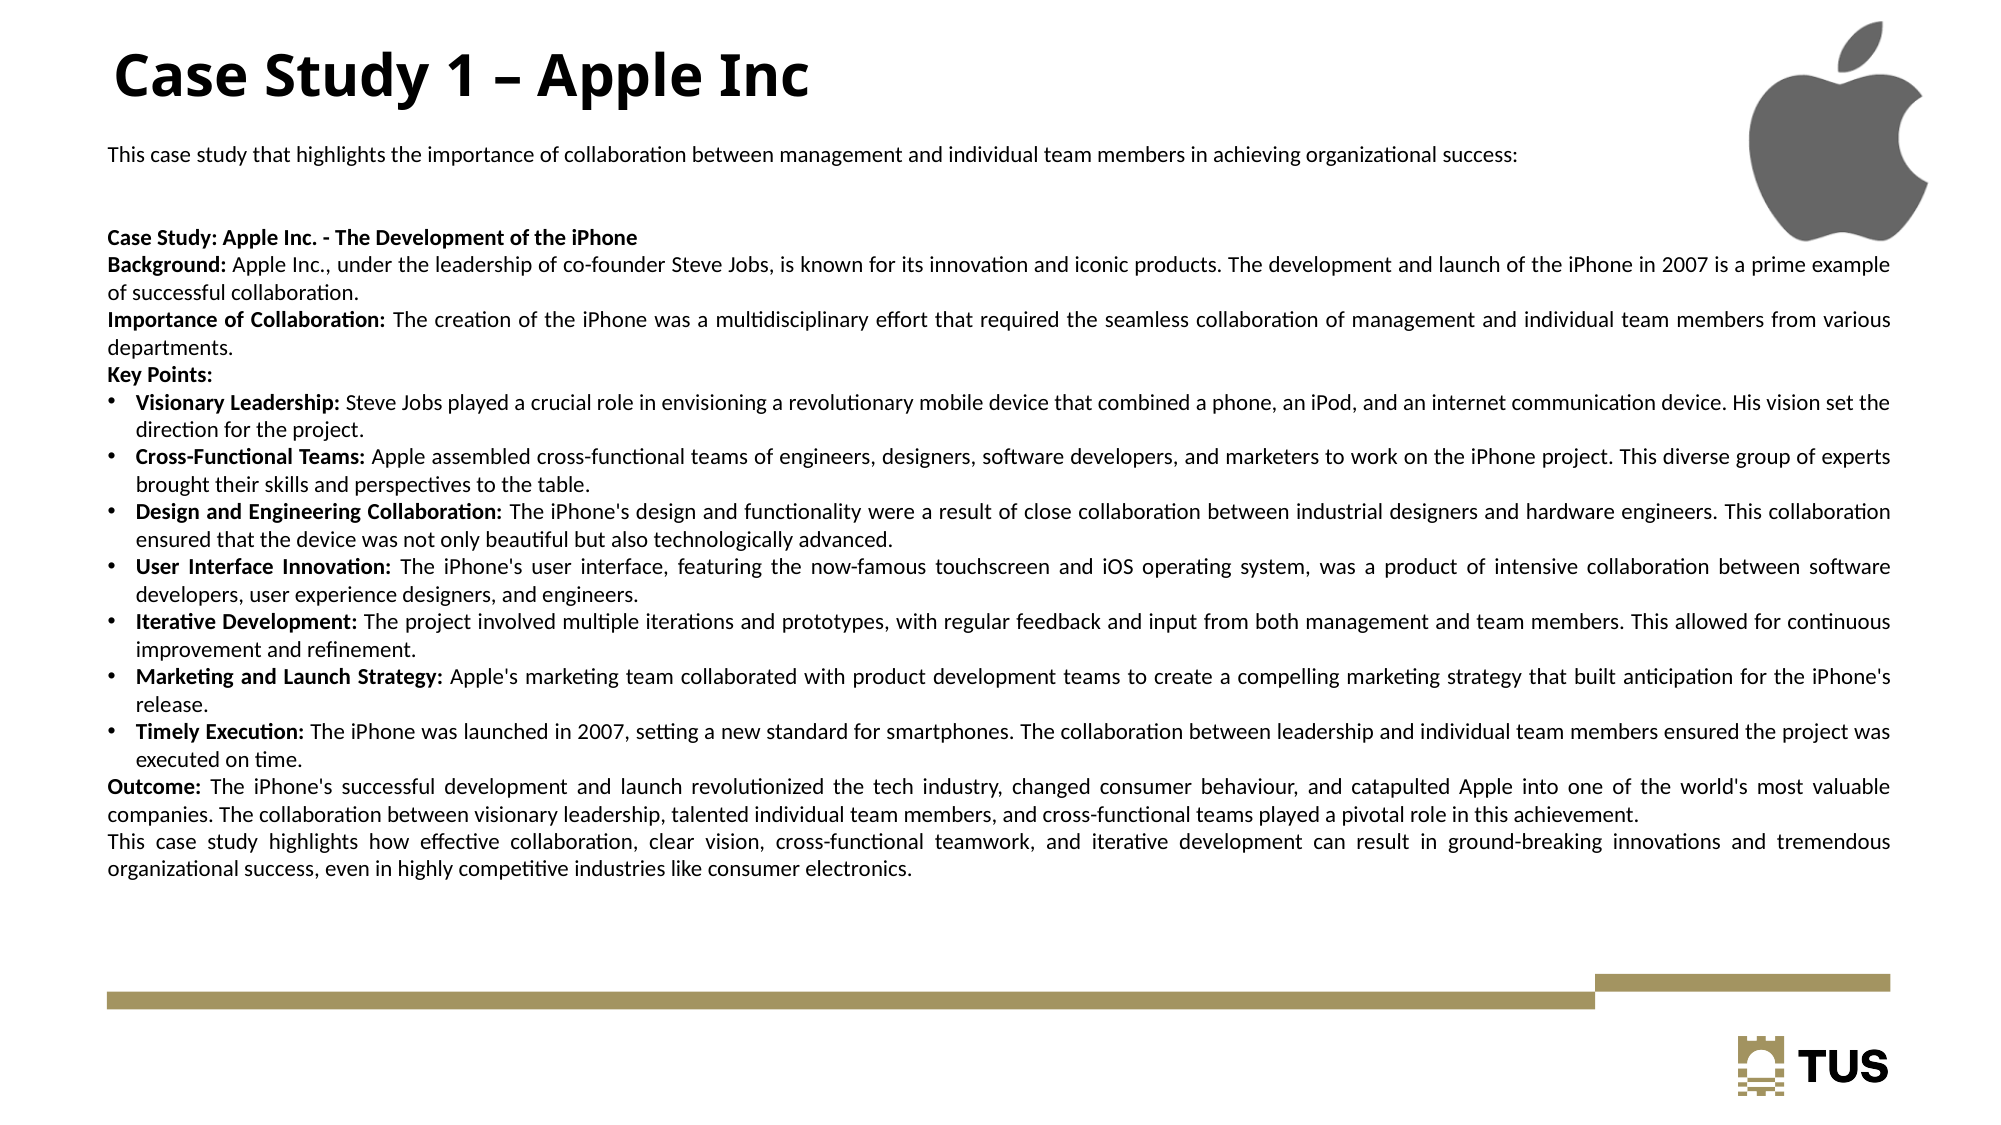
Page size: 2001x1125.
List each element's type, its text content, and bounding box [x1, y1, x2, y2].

picture [1722, 15, 1958, 251]
title Case Study 1 – Apple Inc [113, 38, 1428, 132]
picture [1738, 1036, 1888, 1096]
text_box This case study that highlights the importance of collaboration between management and individual team members in achieving organizational success: Case Study: Apple Inc. - The Development of the iPhone Background: Apple Inc., under the leadership of co-founder Steve Jobs, is known for its innovation and iconic products. The development and launch of the iPhone in 2007 is a prime example of successful collaboration. Importance of Collaboration: The creation of the iPhone was a multidisciplinary effort that required the seamless collaboration of management and individual team members from various departments. Key Points: Visionary Leadership: Steve Jobs played a crucial role in envisioning a revolutionary mobile device that combined a phone, an iPod, and an internet communication device. His vision set the direction for the project. Cross-Functional Teams: Apple assembled cross-functional teams of engineers, designers, software developers, and marketers to work on the iPhone project. This diverse group of experts brought their skills and perspectives to the table. Design and Engineering Collaboration: The iPhone's design and functionality were a result of close collaboration between industrial designers and hardware engineers. This collaboration ensured that the device was not only beautiful but also technologically advanced. User Interface Innovation: The iPhone's user interface, featuring the now-famous touchscreen and iOS operating system, was a product of intensive collaboration between software developers, user experience designers, and engineers. Iterative Development: The project involved multiple iterations and prototypes, with regular feedback and input from both management and team members. This allowed for continuous improvement and refinement. Marketing and Launch Strategy: Apple's marketing team collaborated with product development teams to create a compelling marketing strategy that built anticipation for the iPhone's release. Timely Execution: The iPhone was launched in 2007, setting a new standard for smartphones. The collaboration between leadership and individual team members ensured the project was executed on time. Outcome: The iPhone's successful development and launch revolutionized the tech industry, changed consumer behaviour, and catapulted Apple into one of the world's most valuable companies. The collaboration between visionary leadership, talented individual team members, and cross-functional teams played a pivotal role in this achievement. This case study highlights how effective collaboration, clear vision, cross-functional teamwork, and iterative development can result in ground-breaking innovations and tremendous organizational success, even in highly competitive industries like consumer electronics. [92, 132, 1909, 929]
